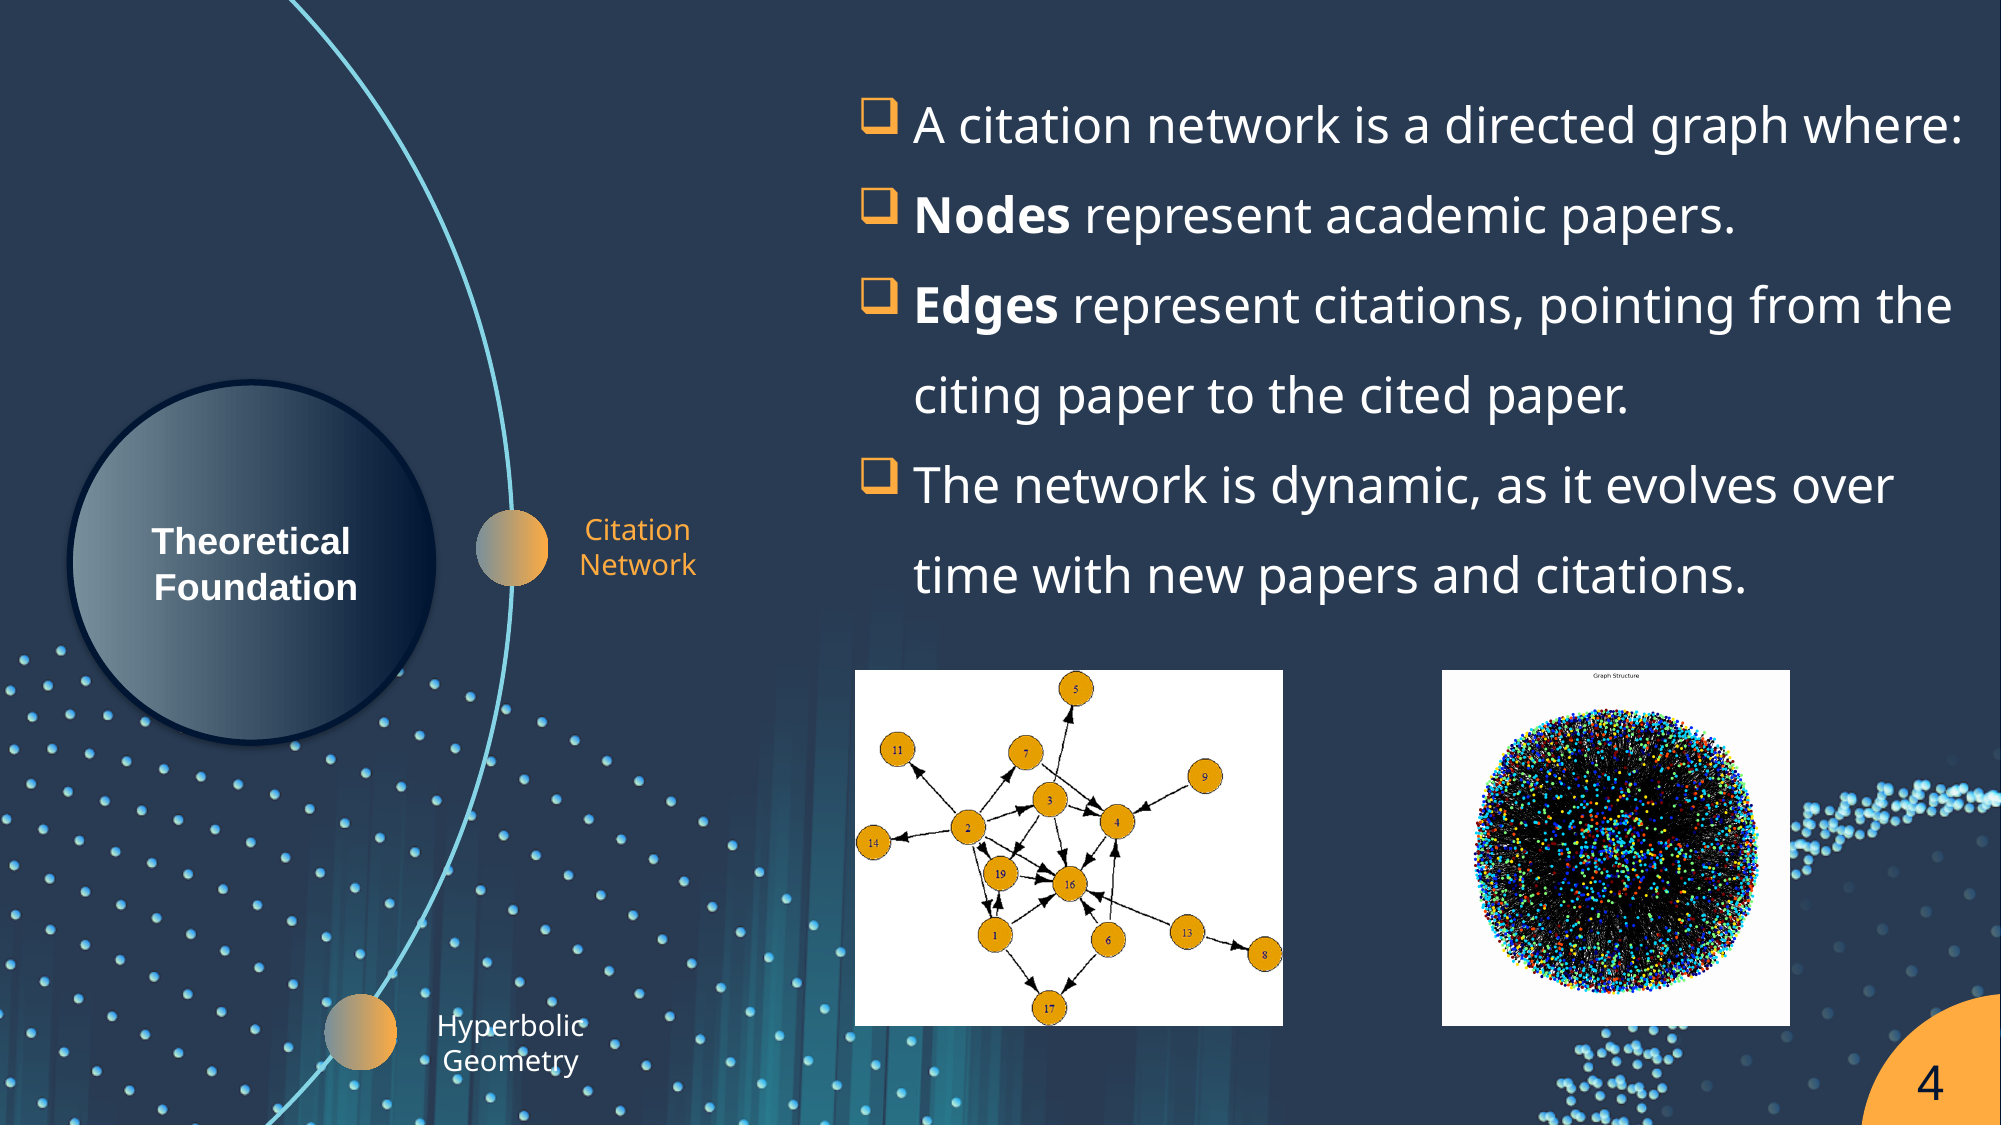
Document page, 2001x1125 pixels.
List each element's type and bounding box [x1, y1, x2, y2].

picture [535, 0, 2001, 1125]
text_box [0, 0, 535, 1125]
